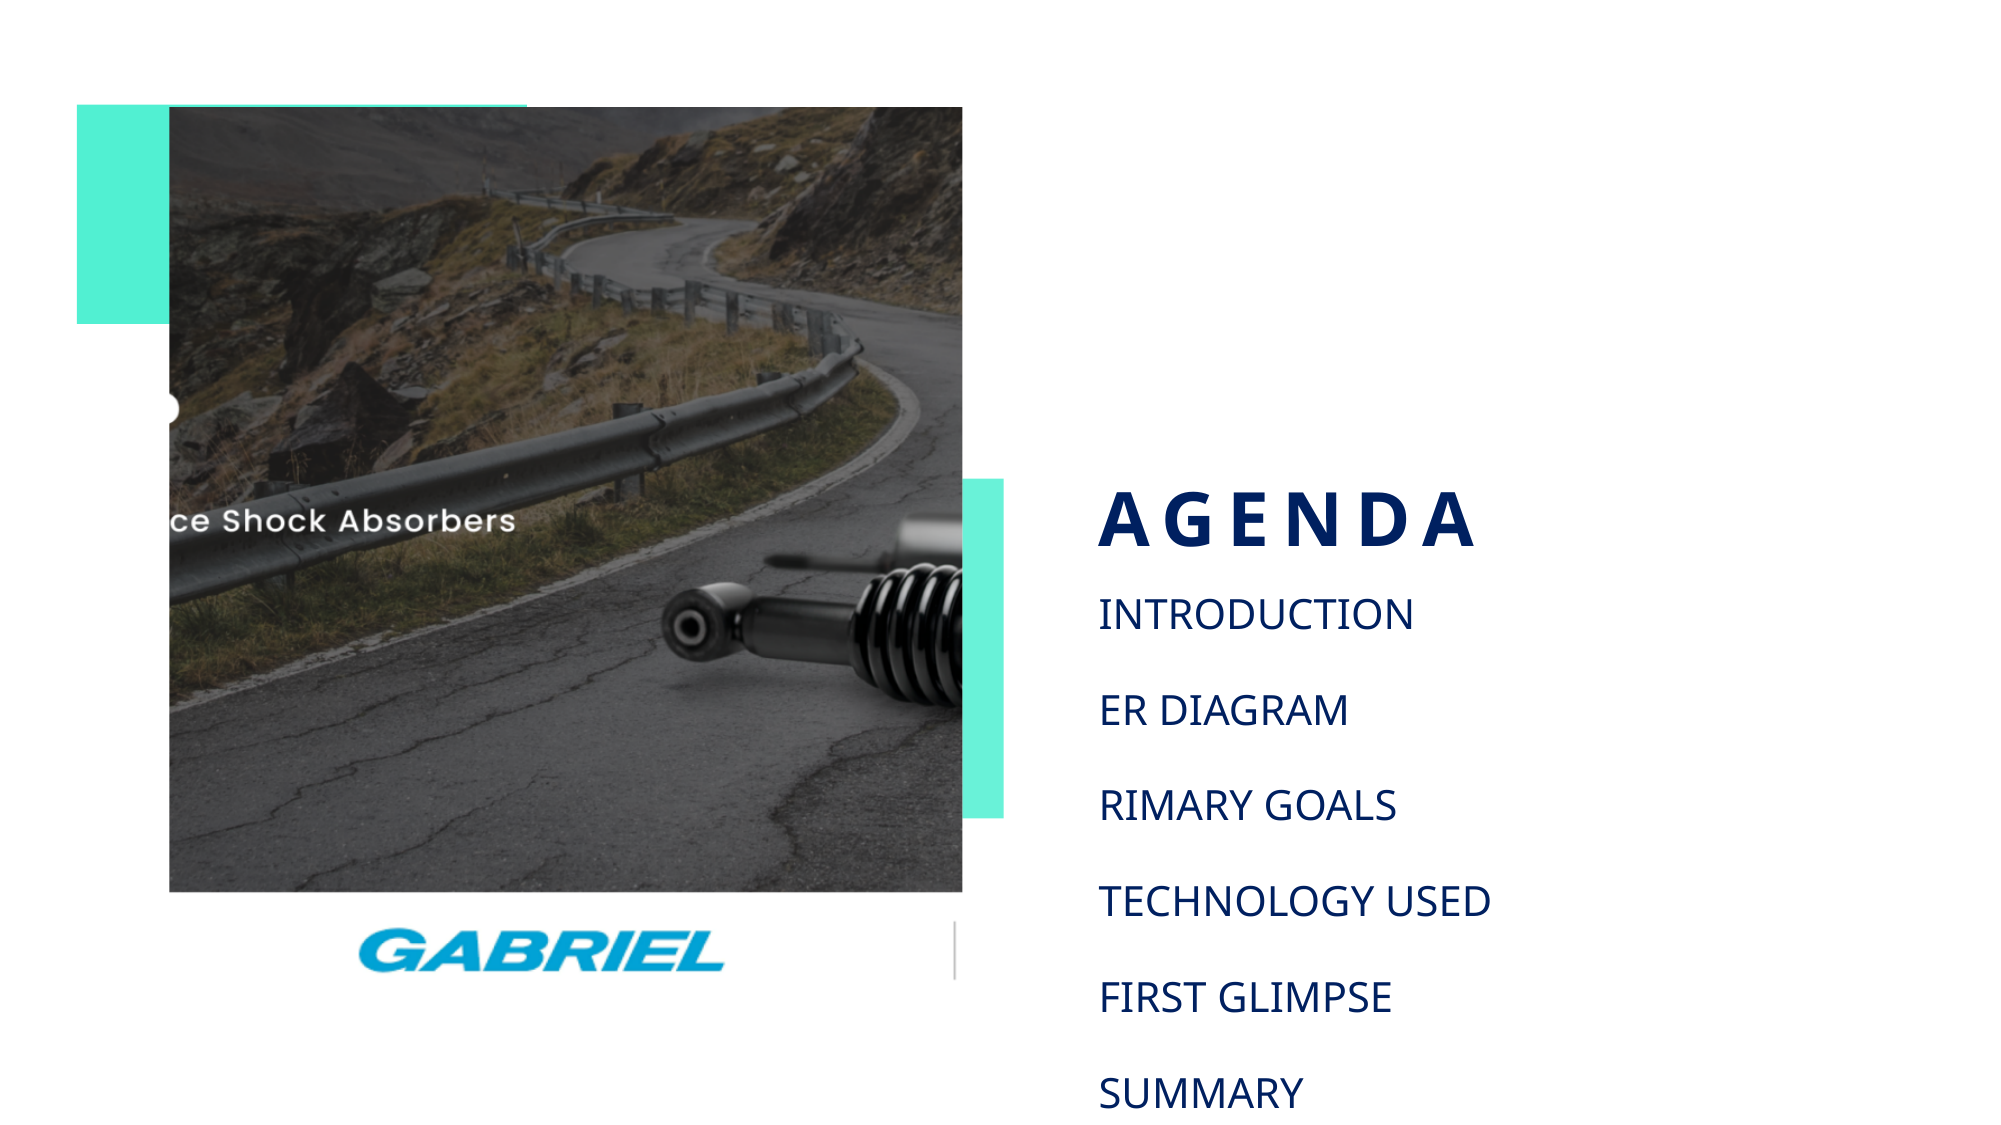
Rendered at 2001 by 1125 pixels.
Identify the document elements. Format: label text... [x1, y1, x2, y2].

title AGENDA [1098, 107, 1892, 562]
text_box [76, 104, 527, 324]
picture [169, 107, 963, 1018]
text_box [963, 478, 1004, 819]
list INTRODUCTION ER Diagram RIMARY GOALS Technology used First Glimpse SUMMARY [1098, 562, 1892, 1018]
